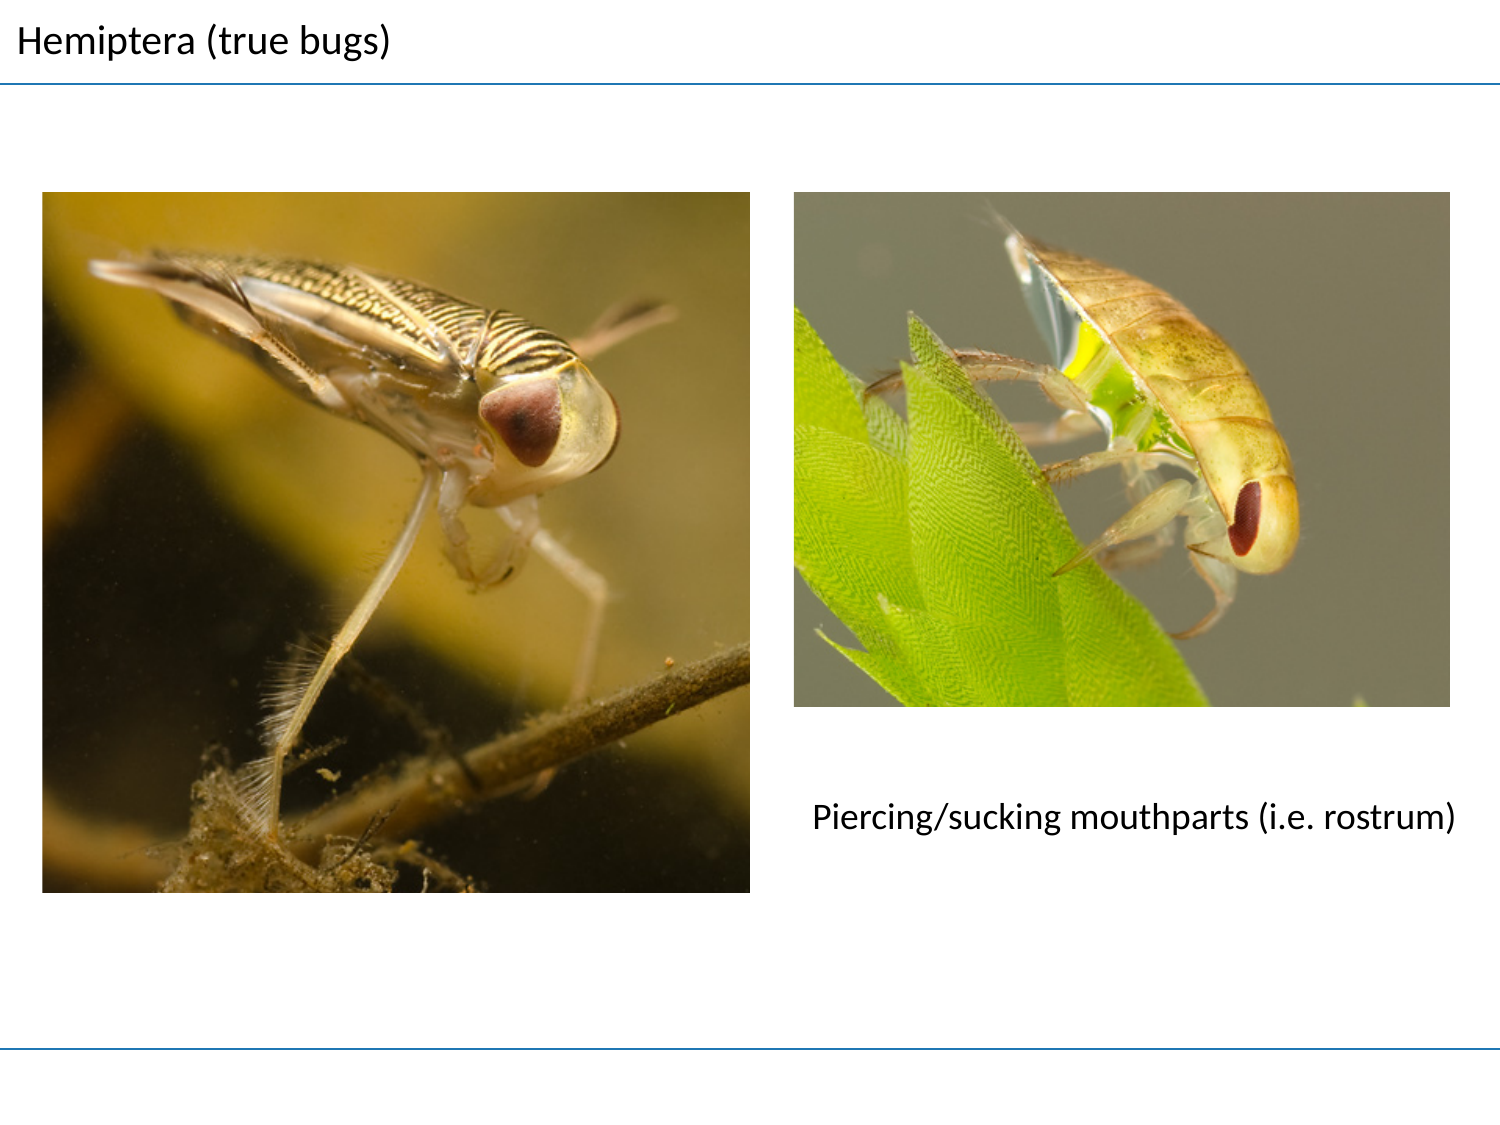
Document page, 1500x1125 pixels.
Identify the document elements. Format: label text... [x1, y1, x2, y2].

text_box Hemiptera (true bugs) [2, 5, 407, 71]
text_box Piercing/sucking mouthparts (i.e. rostrum) [797, 784, 1473, 845]
picture [42, 192, 750, 893]
picture [793, 192, 1450, 707]
